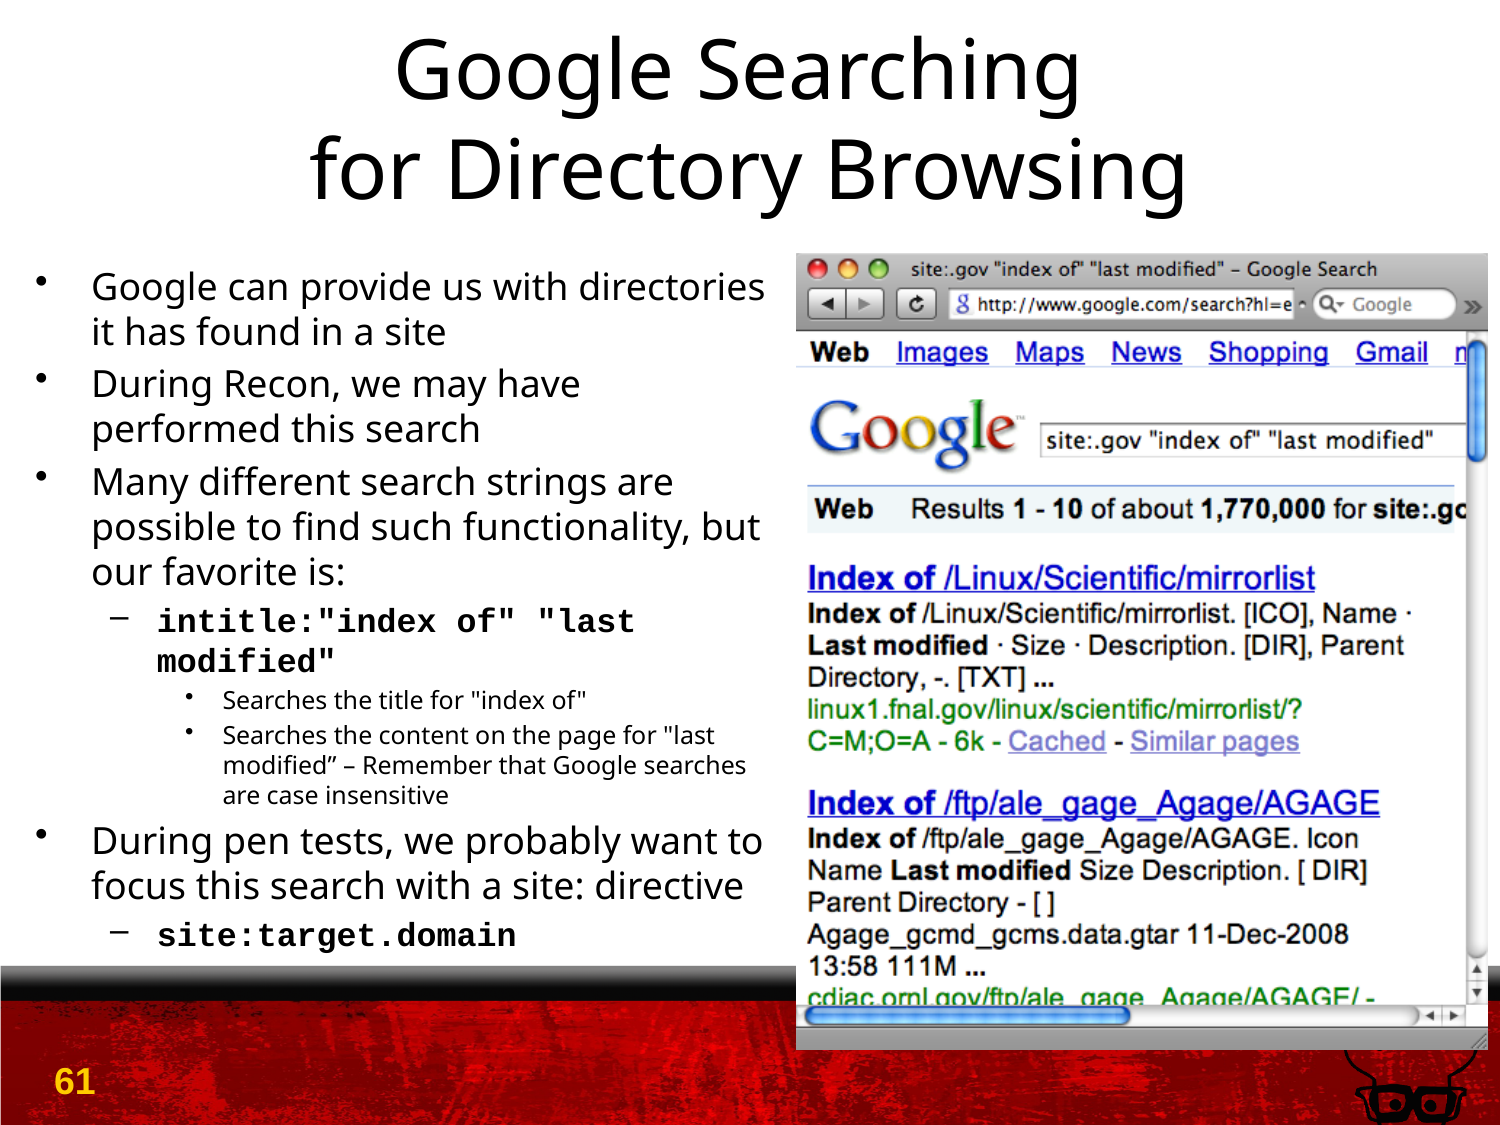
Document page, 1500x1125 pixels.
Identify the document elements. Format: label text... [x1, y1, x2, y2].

title Google Searching for Directory Browsing [112, 22, 1388, 211]
list Google can provide us with directories it has found in a site During Recon, we may have performed this search Many different search strings are possible to find such functionality, but our favorite is: intitle:"index of" "last modified" Searches the title for "index of" Searches the content on the page for "last modified” – Remember that Google searches are case insensitive During pen tests, we probably want to focus this search with a site: directive site:target.domain [19, 255, 783, 931]
picture [0, 252, 1500, 1125]
